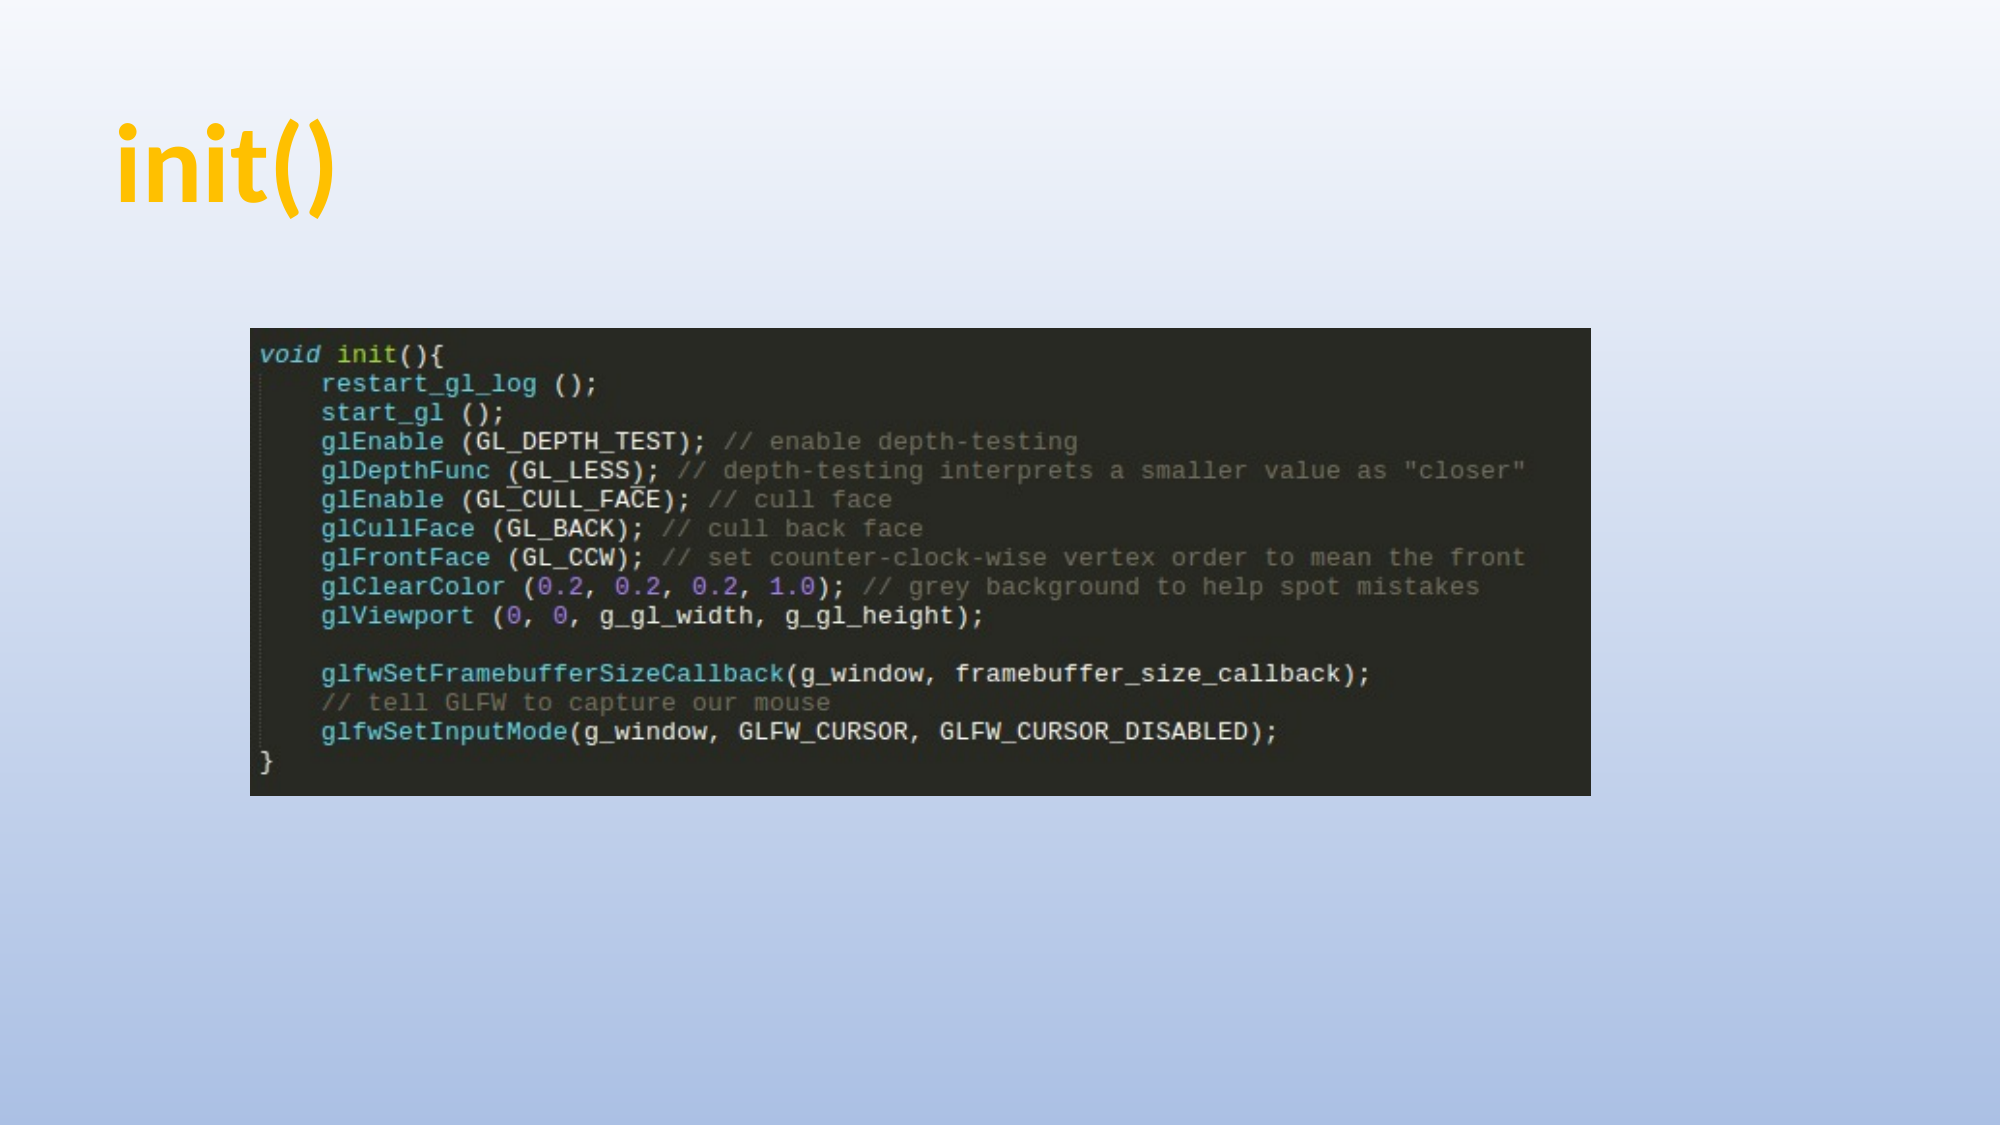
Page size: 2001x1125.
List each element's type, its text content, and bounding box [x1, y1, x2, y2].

text_box init() [99, 82, 355, 233]
picture [250, 328, 1591, 797]
